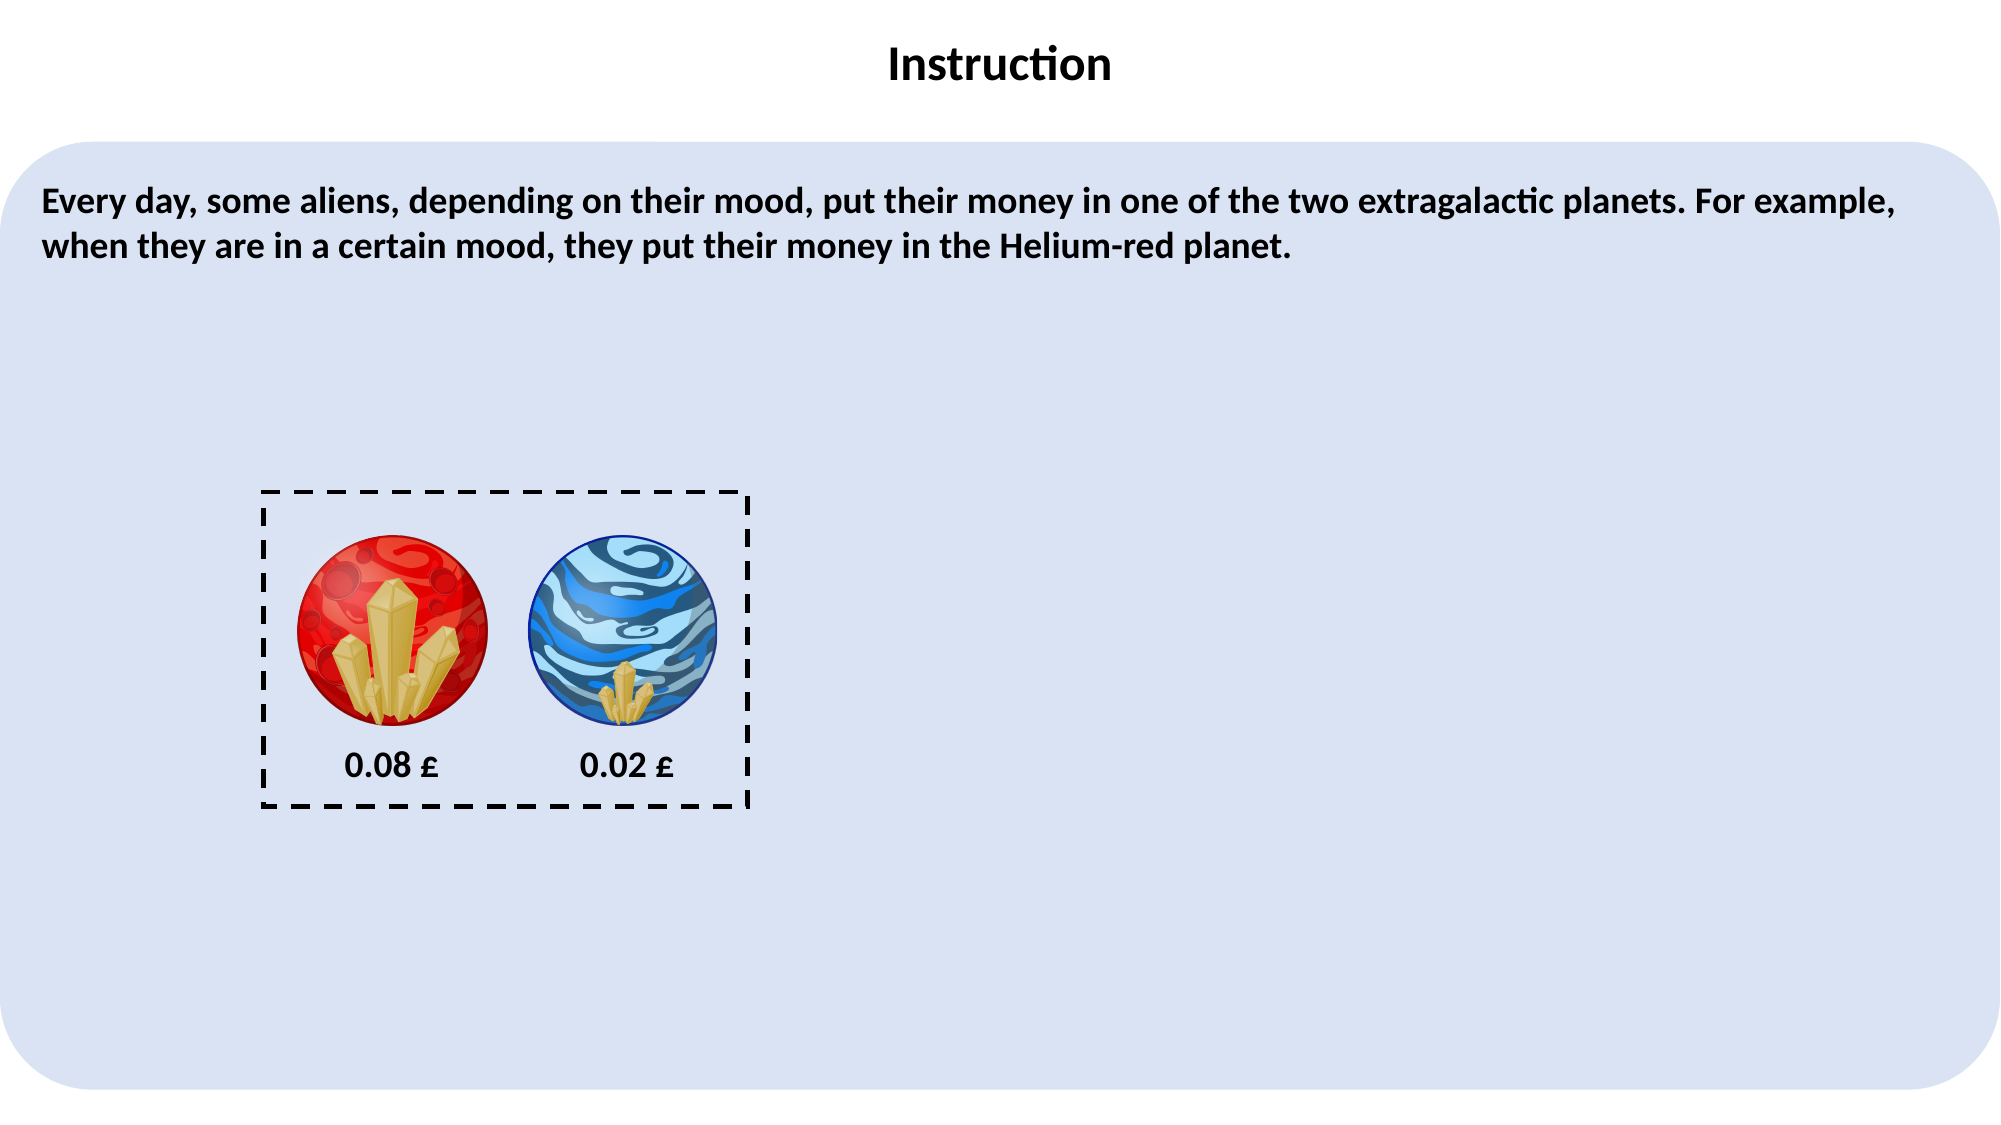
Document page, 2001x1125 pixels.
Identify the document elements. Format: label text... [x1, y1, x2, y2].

text_box Instruction [658, 22, 1342, 98]
text_box Every day, some aliens, depending on their mood, put their money in one of the two extragalactic planets. For example, when they are in a certain mood, they put their money in the Helium-red planet. [0, 140, 2000, 1091]
picture [297, 535, 488, 726]
text_box [262, 491, 749, 808]
picture [526, 535, 718, 726]
